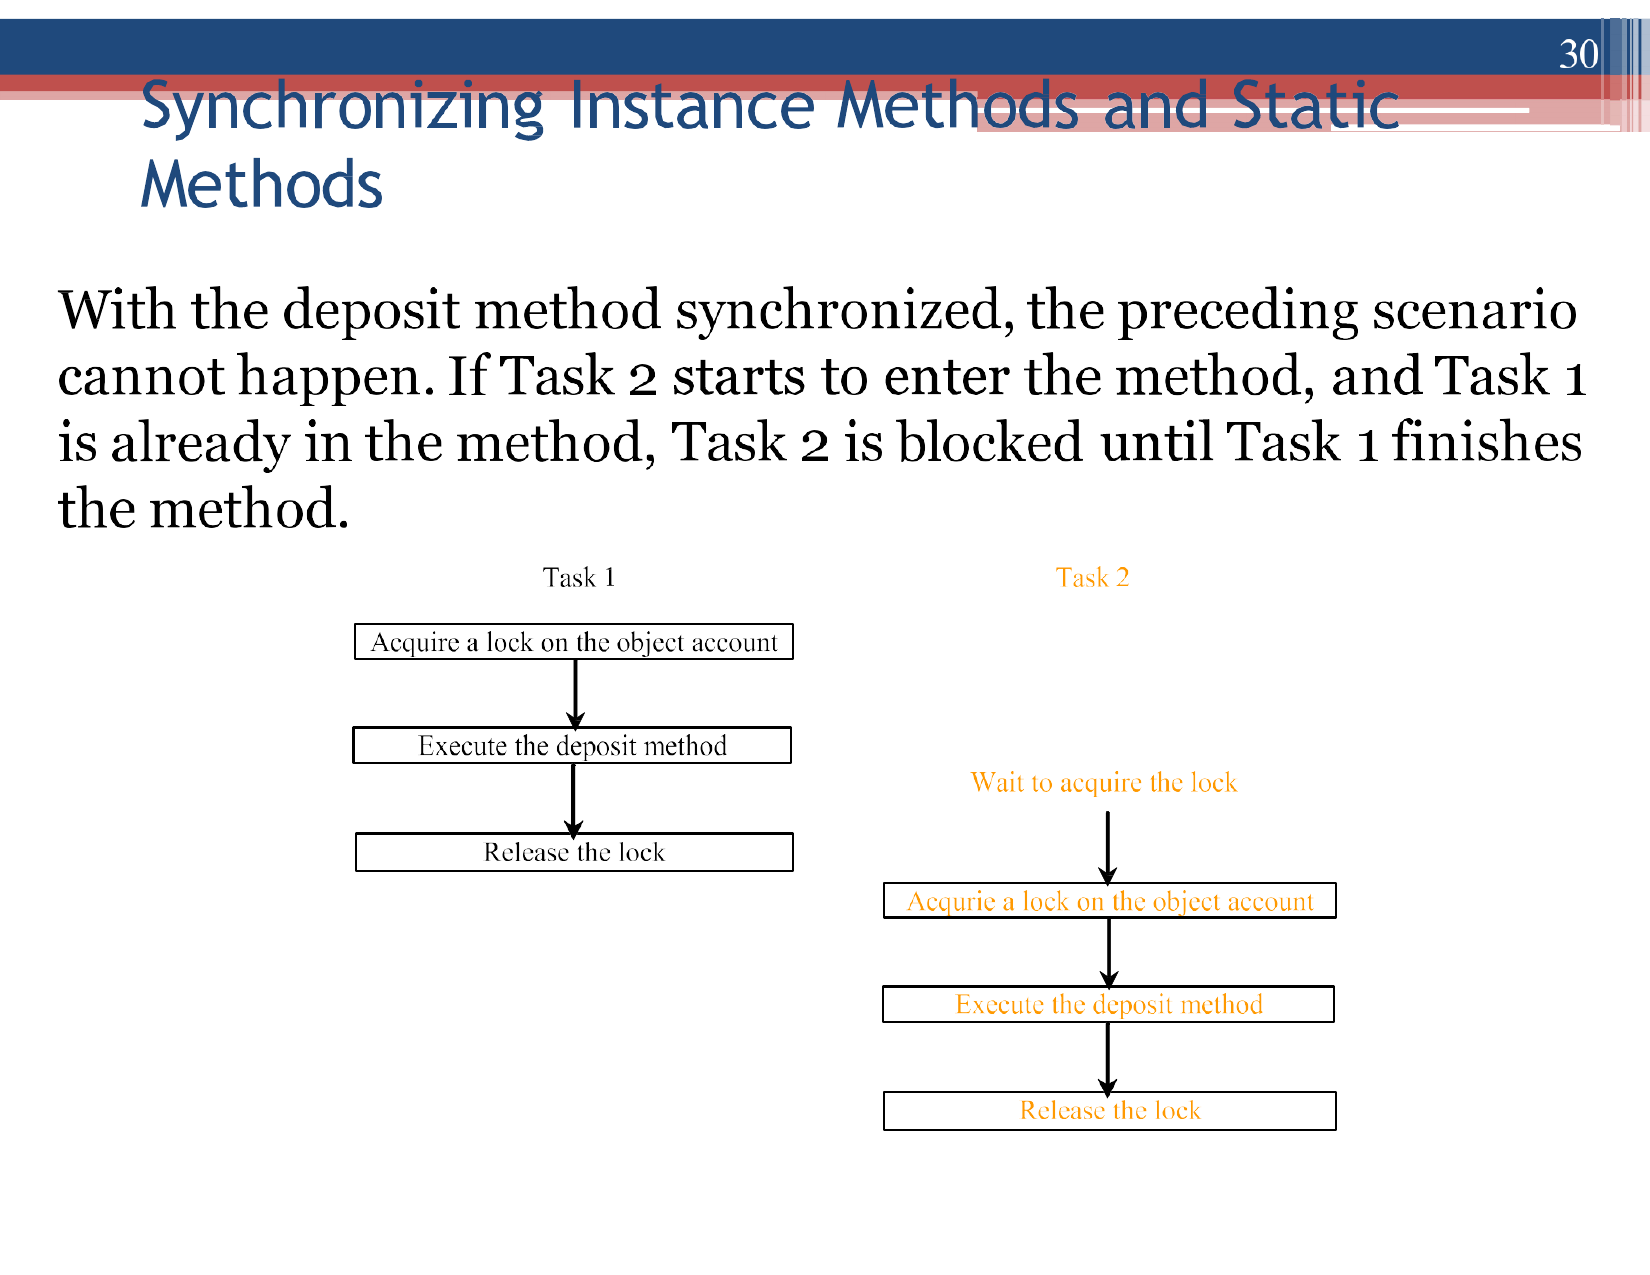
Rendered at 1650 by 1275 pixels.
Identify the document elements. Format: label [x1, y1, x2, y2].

text_box [943, 359, 962, 395]
picture [1400, 18, 1650, 132]
picture [801, 430, 828, 461]
picture [449, 352, 491, 395]
text_box [1332, 352, 1424, 396]
text_box [1227, 418, 1342, 462]
text_box [1198, 419, 1214, 461]
text_box [1027, 286, 1105, 330]
picture [475, 286, 661, 330]
text_box [1233, 79, 1400, 129]
text_box [715, 367, 741, 395]
text_box [1560, 38, 1599, 68]
picture [1079, 97, 1104, 107]
text_box [57, 286, 177, 329]
text_box [784, 367, 805, 395]
text_box [1132, 433, 1163, 461]
picture [977, 113, 1331, 132]
text_box [58, 485, 135, 528]
text_box [1435, 352, 1550, 396]
text_box [354, 763, 795, 873]
picture [59, 359, 225, 396]
text_box [191, 286, 269, 330]
picture [814, 92, 837, 100]
picture [456, 418, 654, 470]
picture [1118, 286, 1359, 341]
picture [581, 92, 590, 100]
text_box [140, 157, 382, 208]
text_box [590, 83, 814, 129]
text_box [885, 367, 909, 395]
picture [112, 418, 291, 473]
picture [970, 771, 1238, 797]
text_box [353, 622, 795, 661]
text_box [844, 419, 883, 462]
text_box [963, 367, 987, 395]
picture [284, 286, 460, 341]
picture [1392, 418, 1581, 462]
text_box [606, 567, 614, 586]
picture [149, 484, 347, 528]
text_box [1164, 425, 1183, 461]
text_box [1023, 352, 1101, 396]
picture [237, 352, 433, 407]
text_box [674, 367, 694, 395]
picture [896, 418, 1083, 462]
picture [307, 92, 315, 100]
text_box [765, 359, 783, 395]
picture [1358, 430, 1378, 461]
text_box [500, 352, 615, 396]
text_box [695, 359, 714, 395]
picture [542, 566, 597, 587]
text_box [142, 78, 307, 142]
text_box [882, 1022, 1338, 1132]
text_box [1097, 810, 1118, 887]
picture [677, 286, 1013, 341]
picture [0, 92, 142, 100]
text_box [565, 657, 586, 732]
picture [473, 92, 479, 100]
text_box [1104, 78, 1207, 129]
text_box [58, 419, 97, 462]
text_box [315, 79, 473, 129]
text_box [882, 881, 1338, 919]
text_box [1100, 433, 1130, 461]
text_box [1099, 916, 1120, 991]
text_box [672, 418, 787, 462]
picture [544, 92, 574, 100]
text_box [479, 90, 544, 142]
text_box [365, 418, 442, 462]
picture [1374, 287, 1576, 330]
picture [630, 364, 656, 395]
text_box [911, 367, 941, 395]
text_box [989, 367, 1010, 395]
picture [1207, 97, 1233, 107]
text_box [574, 79, 581, 128]
picture [820, 359, 867, 396]
text_box [837, 78, 1079, 129]
picture [1115, 352, 1314, 404]
text_box [743, 367, 764, 395]
text_box [1187, 419, 1194, 428]
text_box [881, 984, 1336, 1021]
text_box [352, 726, 793, 763]
text_box [304, 419, 352, 461]
picture [1567, 364, 1586, 395]
text_box [1055, 566, 1129, 587]
text_box [1183, 433, 1197, 461]
